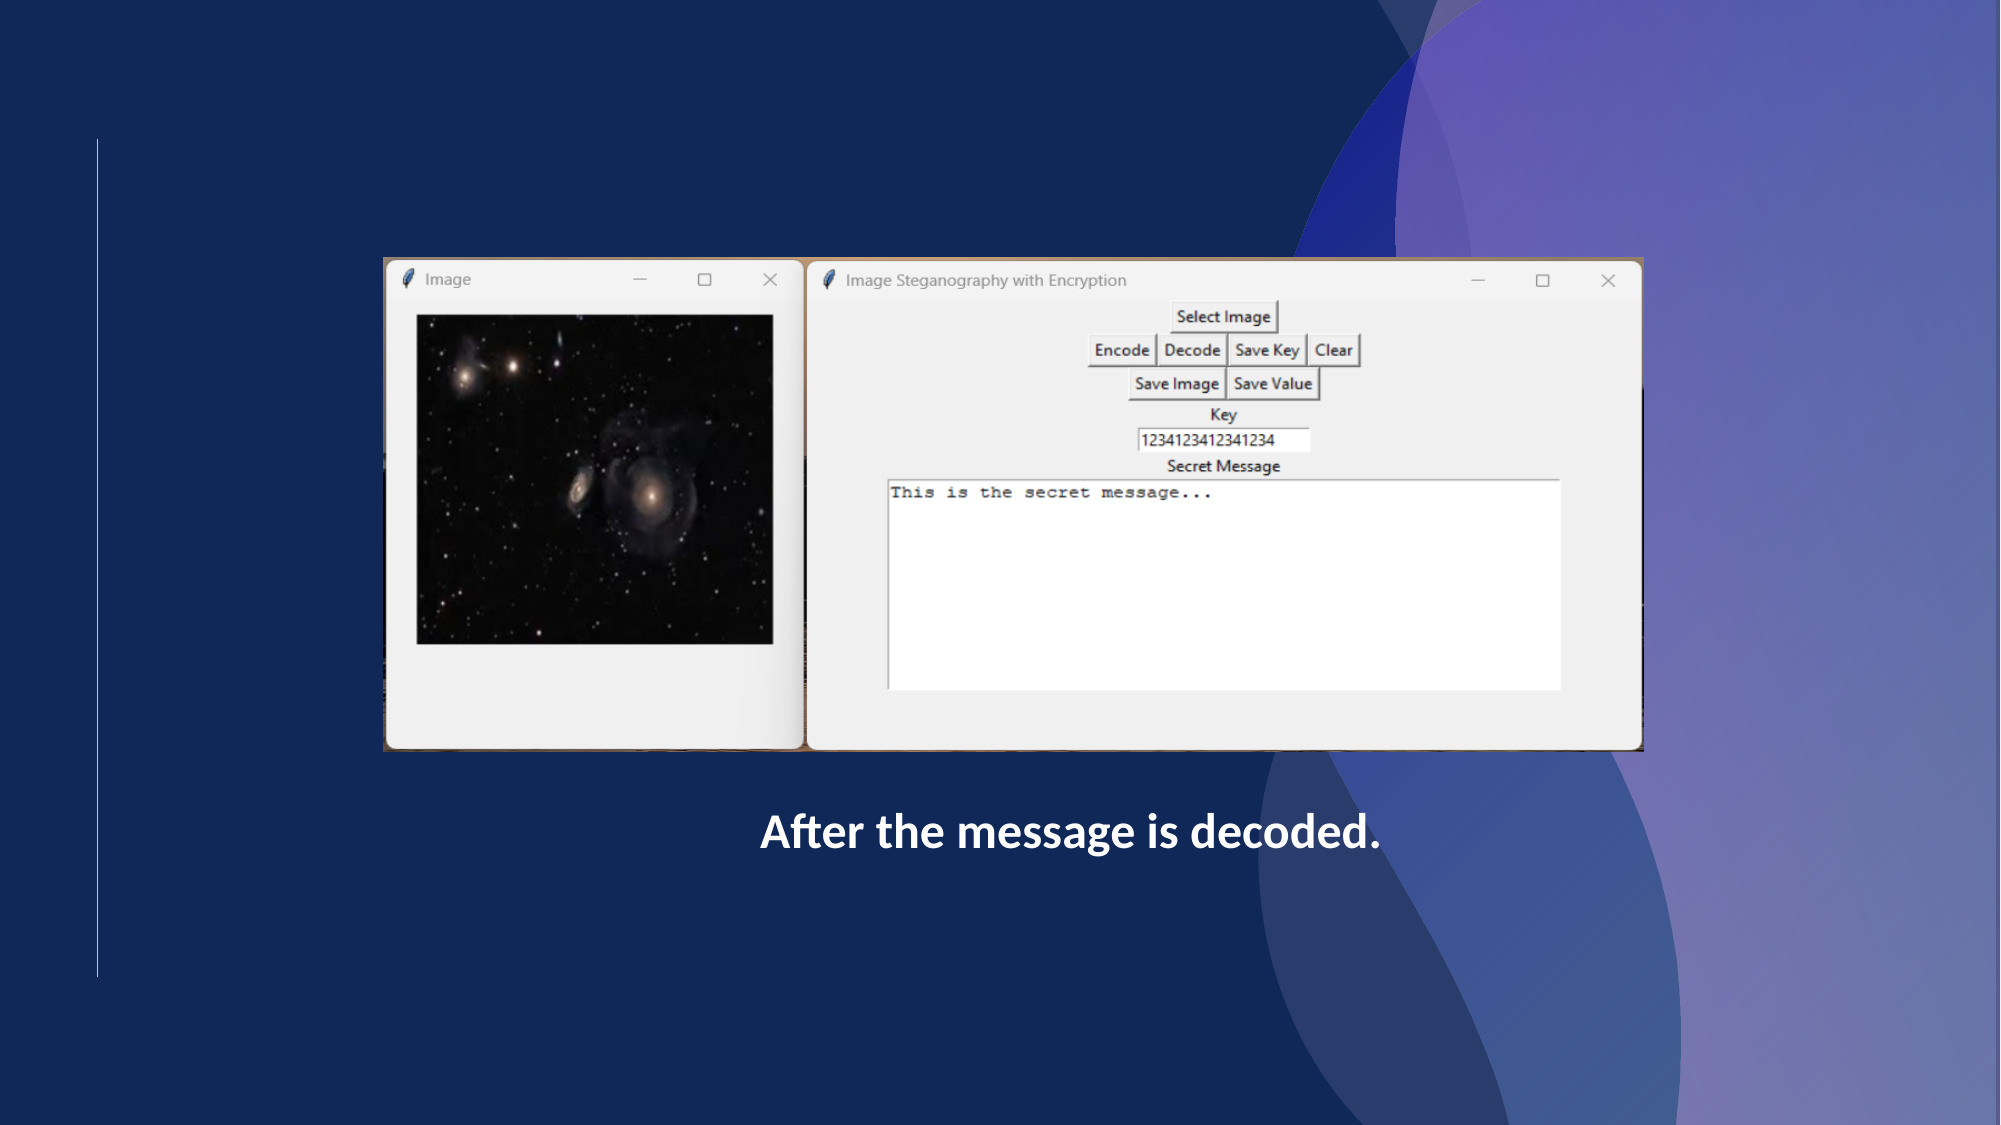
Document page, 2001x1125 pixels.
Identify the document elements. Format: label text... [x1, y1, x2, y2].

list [383, 257, 1644, 752]
text_box After the message is decoded. [383, 791, 1760, 866]
